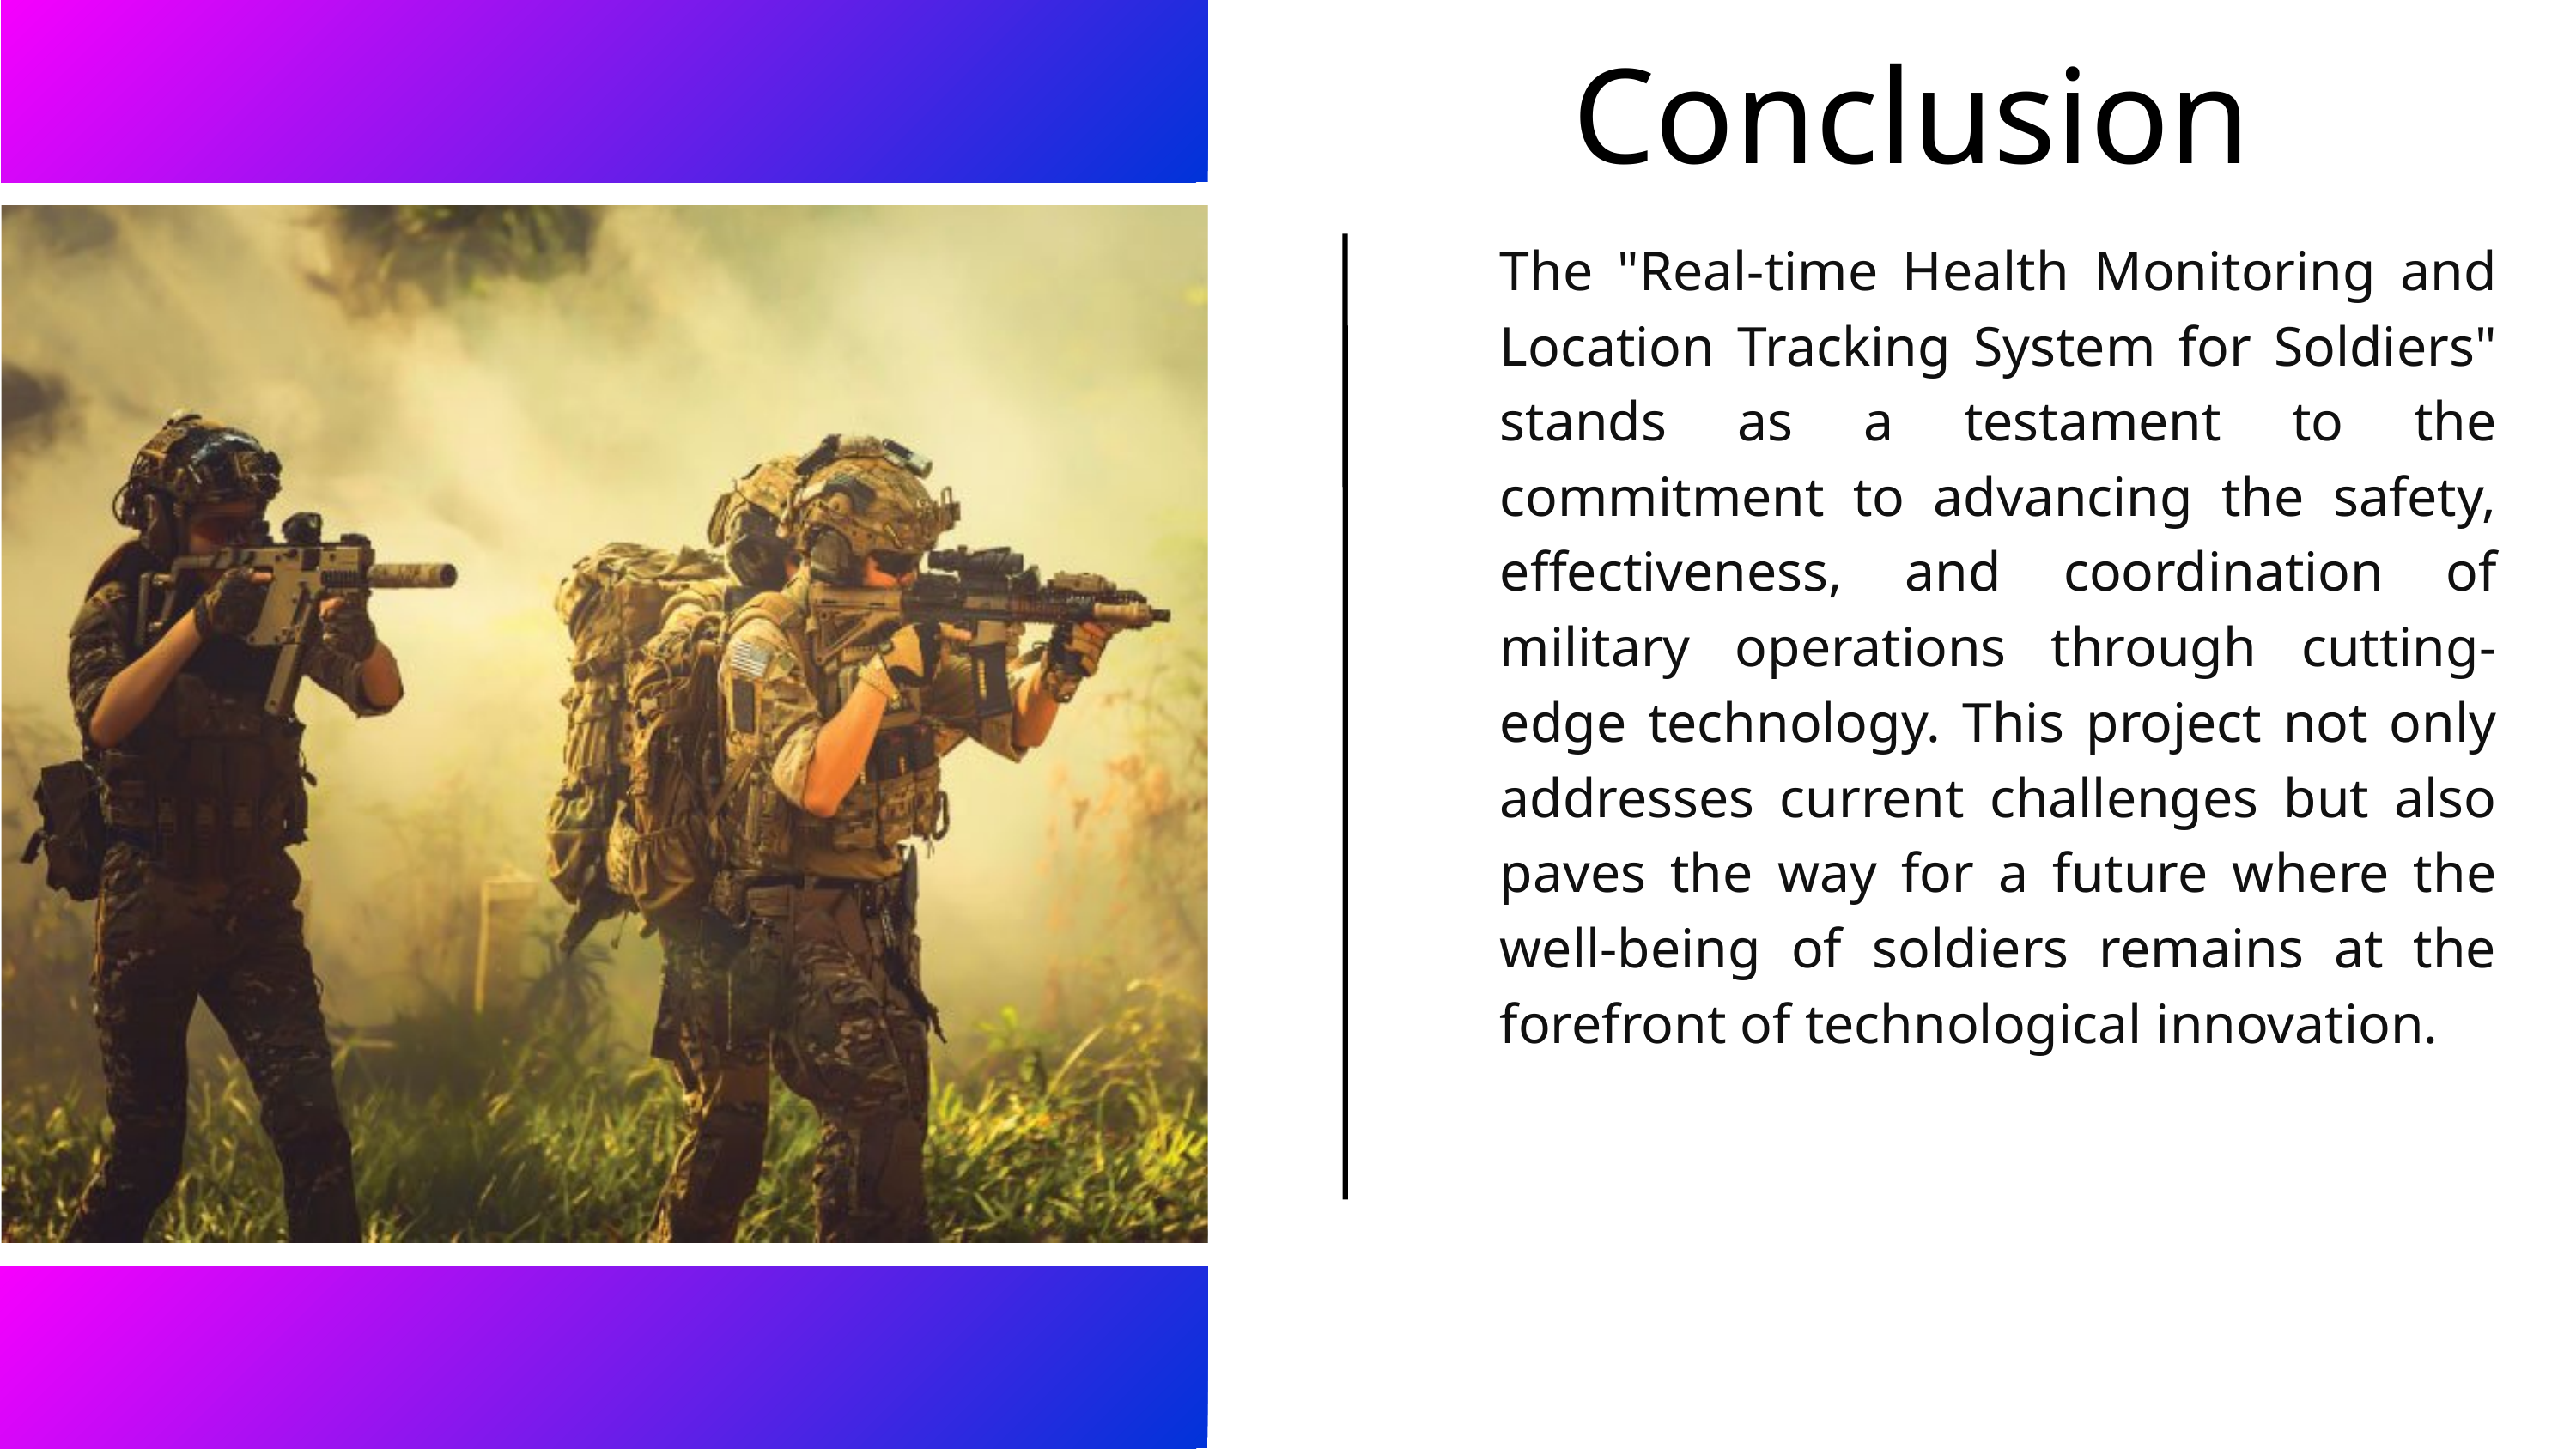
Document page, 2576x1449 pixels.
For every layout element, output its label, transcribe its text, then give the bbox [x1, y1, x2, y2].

text_box Conclusion [1421, 5, 2251, 190]
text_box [1, 0, 1208, 183]
text_box [1, 205, 1208, 1243]
text_box The "Real-time Health Monitoring and Location Tracking System for Soldiers" stands as a testament to the commitment to advancing the safety, effectiveness, and coordination of military operations through cutting-edge technology. This project not only addresses current challenges but also paves the way for a future where the well-being of soldiers remains at the forefront of technological innovation. [1499, 226, 2498, 1054]
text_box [0, 1265, 1208, 1449]
